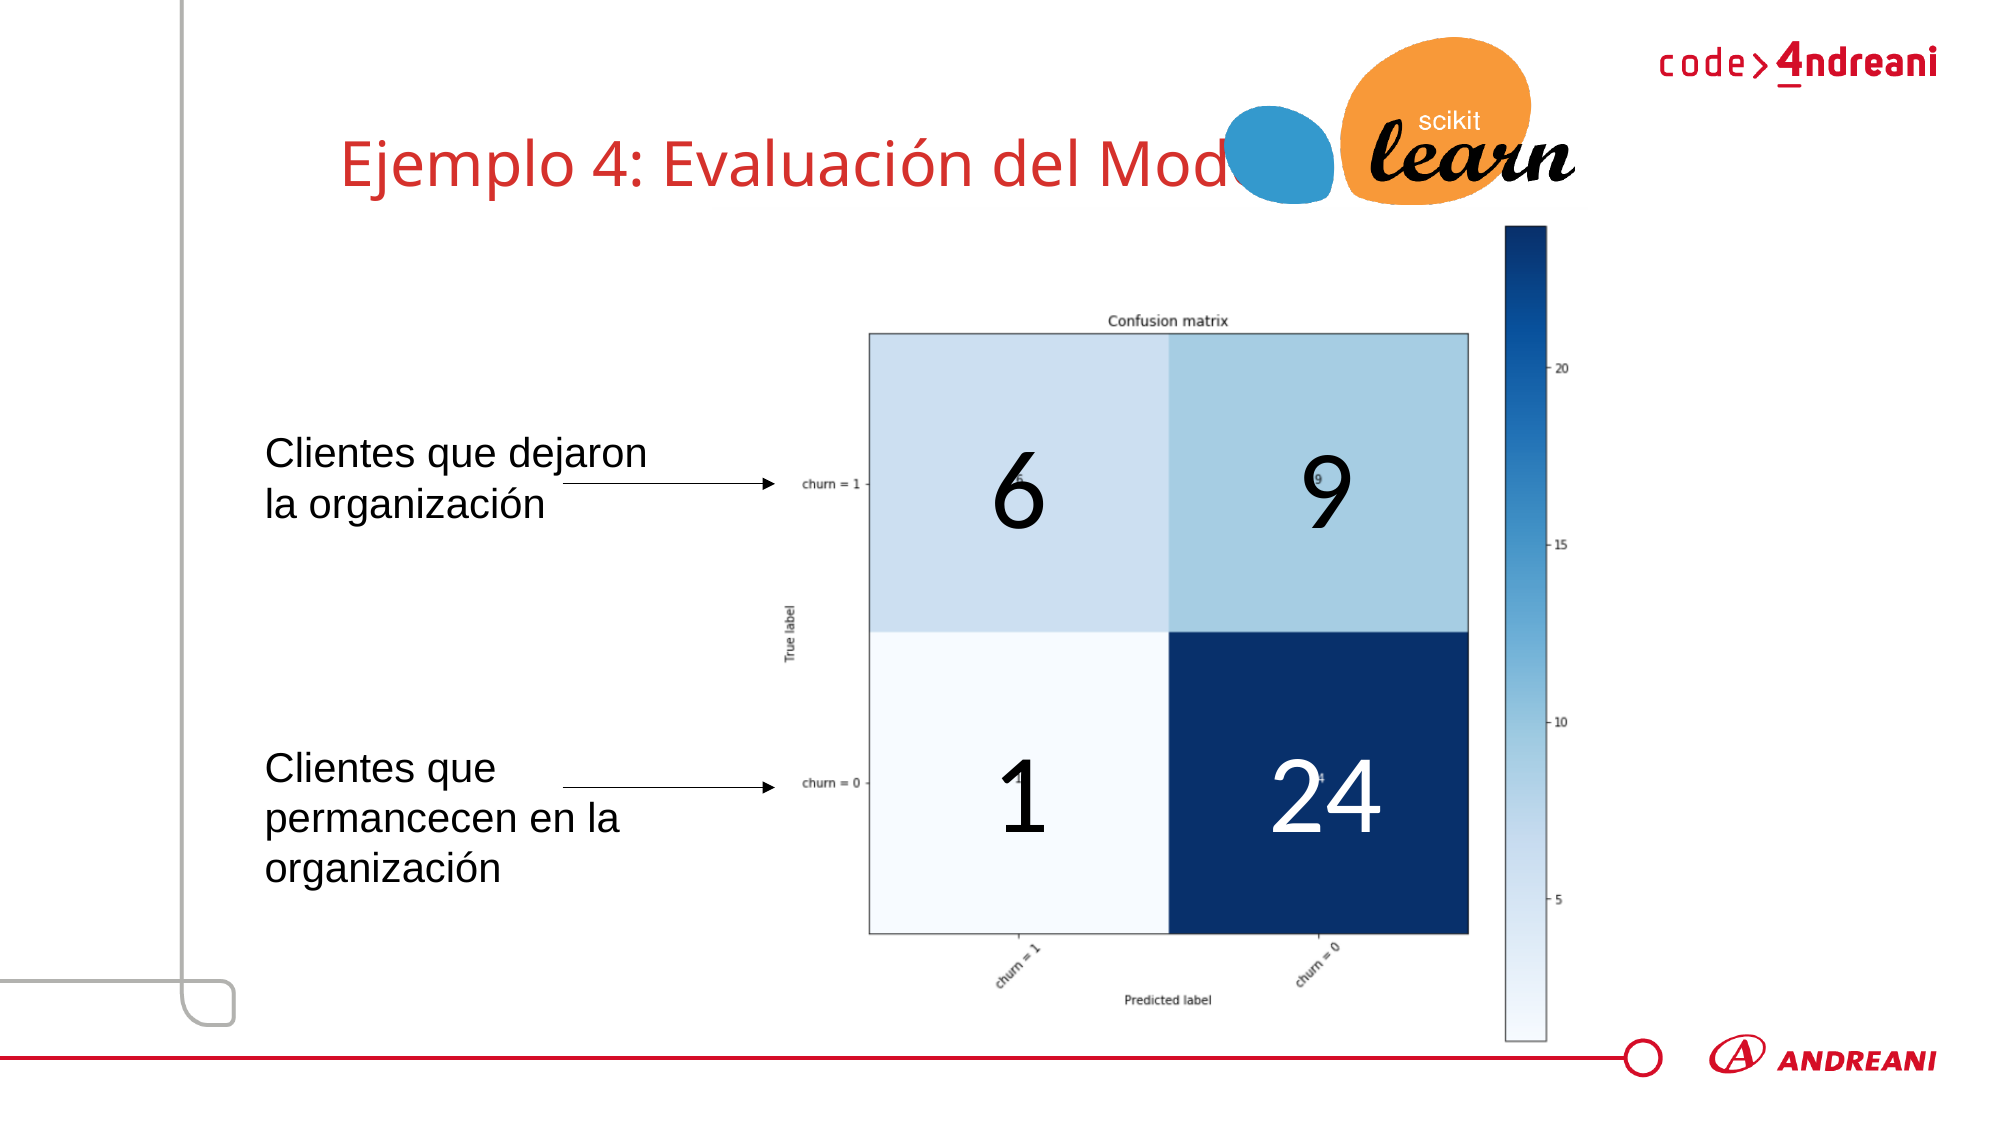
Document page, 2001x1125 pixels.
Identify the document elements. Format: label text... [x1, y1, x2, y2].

text_box Clientes que permancecen en la organización [249, 732, 712, 898]
picture [0, 0, 2001, 1125]
text_box Ejemplo 4: Evaluación del Modelo [324, 125, 1338, 290]
text_box Clientes que dejaron la organización [249, 418, 672, 534]
